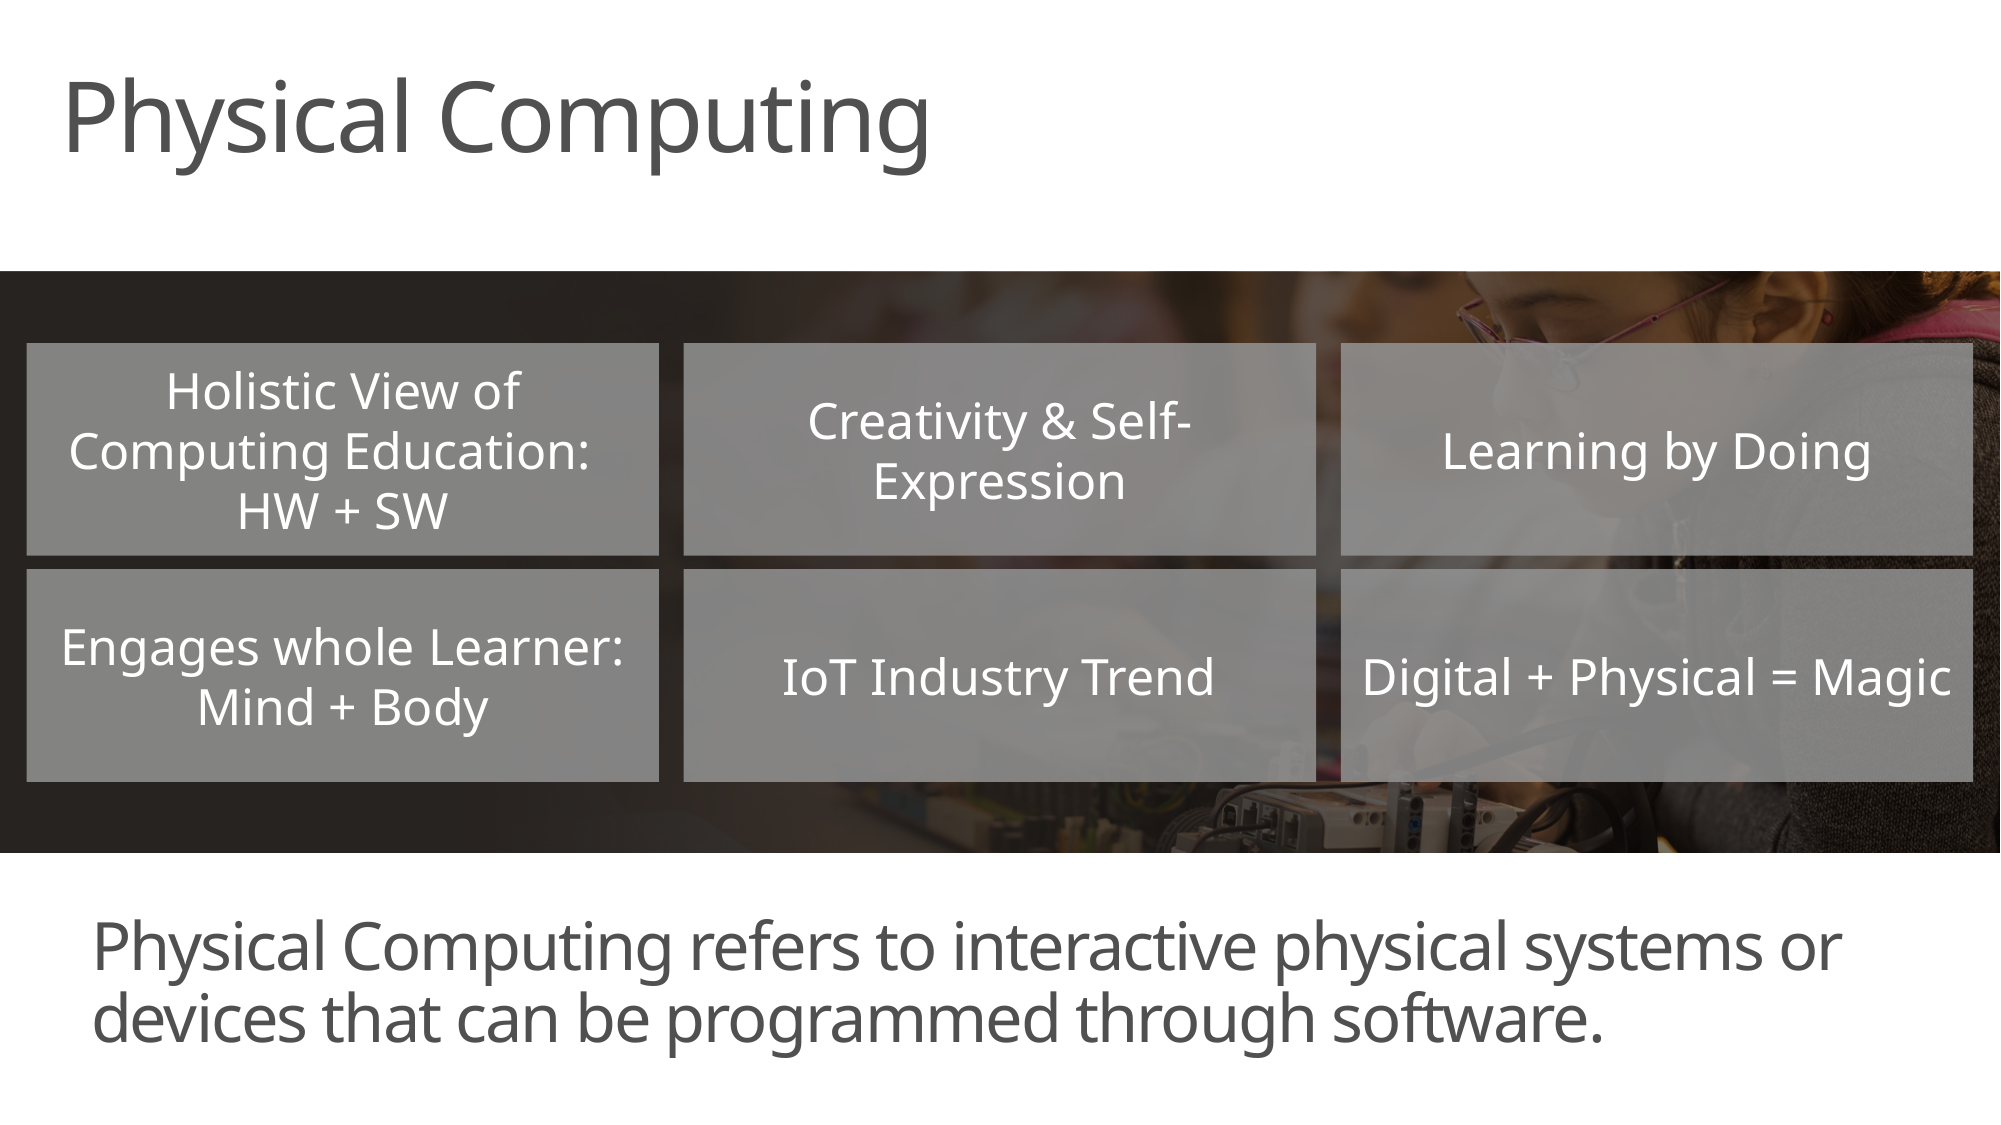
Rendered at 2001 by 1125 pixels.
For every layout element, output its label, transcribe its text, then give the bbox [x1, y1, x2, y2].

picture [0, 271, 2000, 853]
text_box Physical Computing refers to interactive physical systems or devices that can be programmed through software. [75, 904, 1924, 1058]
text_box Physical Computing [35, 53, 1467, 201]
